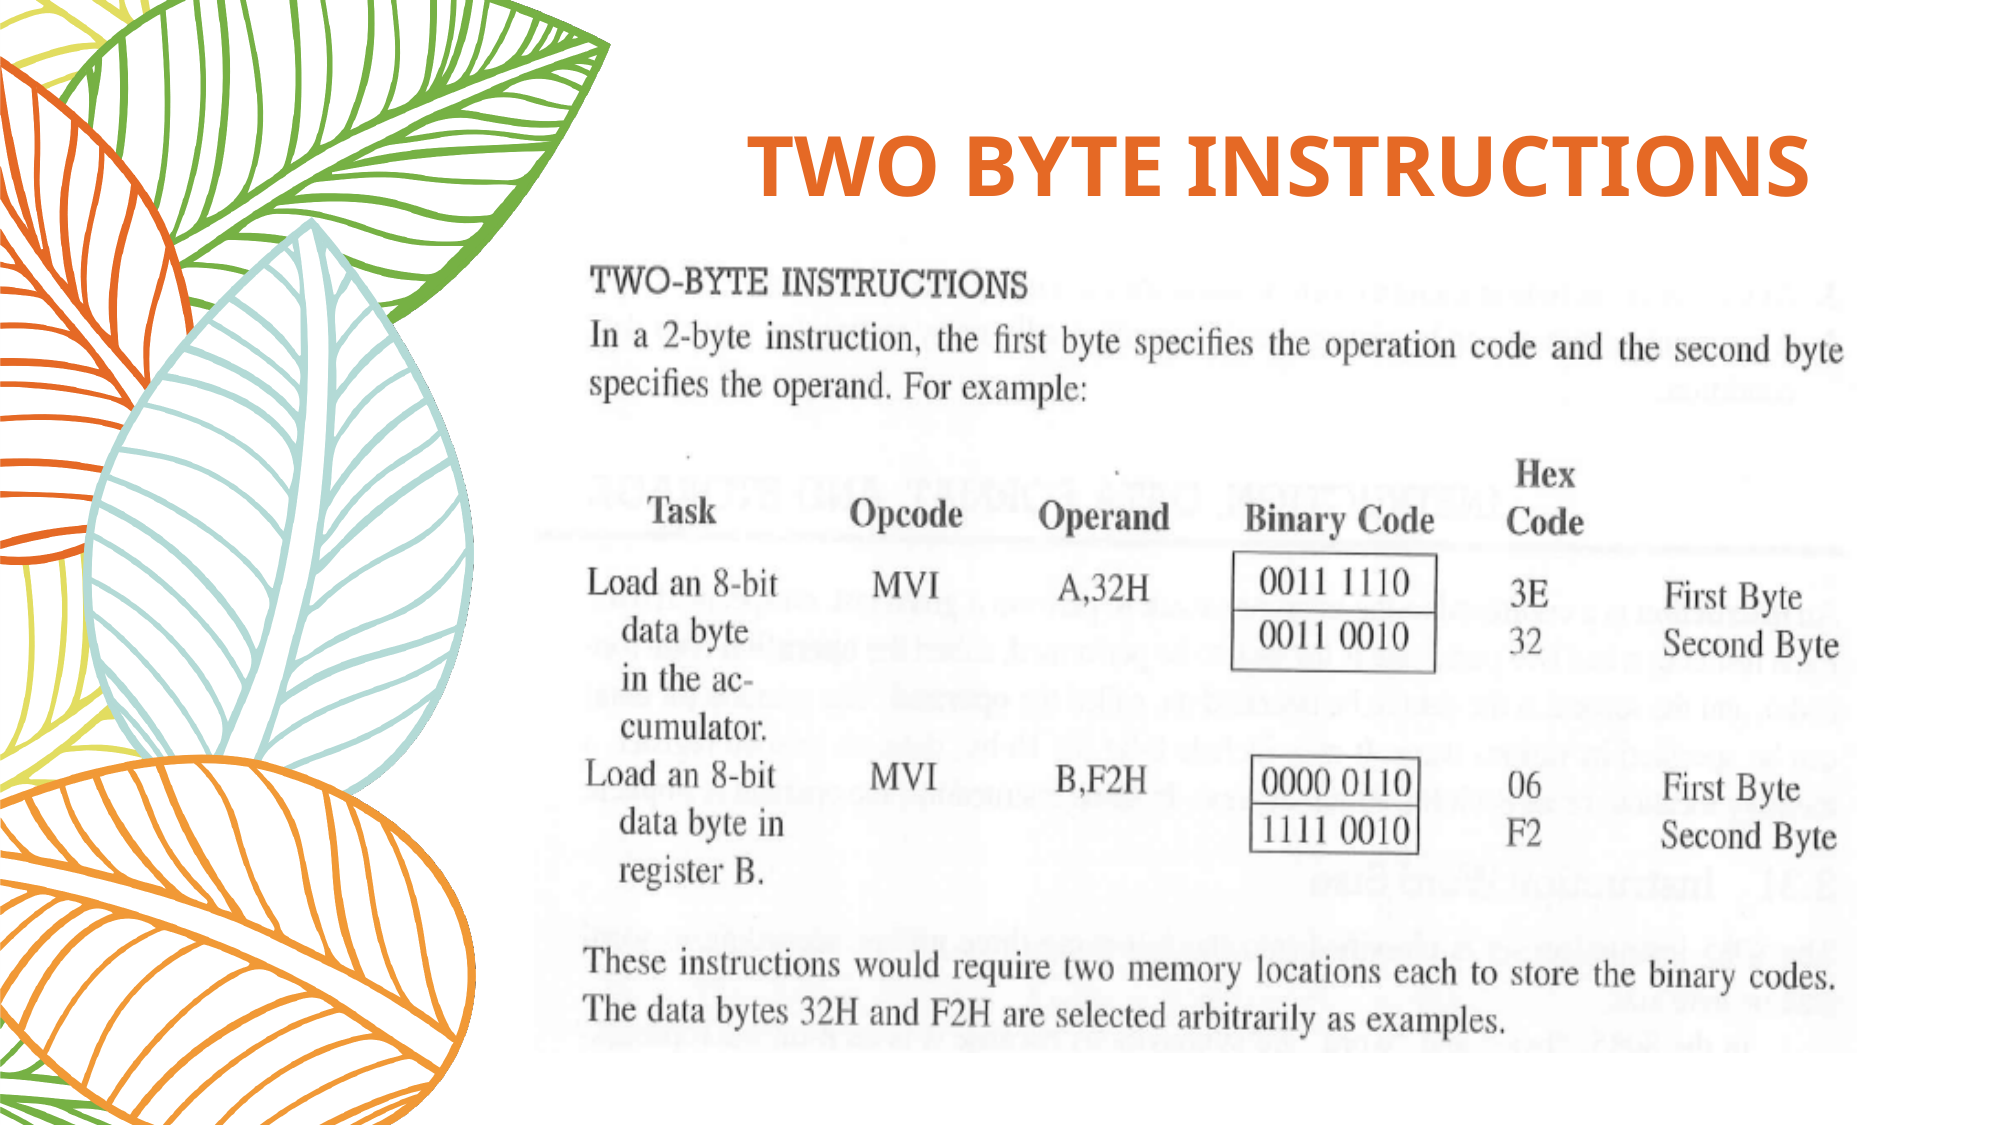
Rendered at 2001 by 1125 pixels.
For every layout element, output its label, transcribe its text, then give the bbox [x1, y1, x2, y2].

picture [0, 0, 1857, 1125]
title TWO BYTE INSTRUCTIONS [731, 117, 1916, 313]
